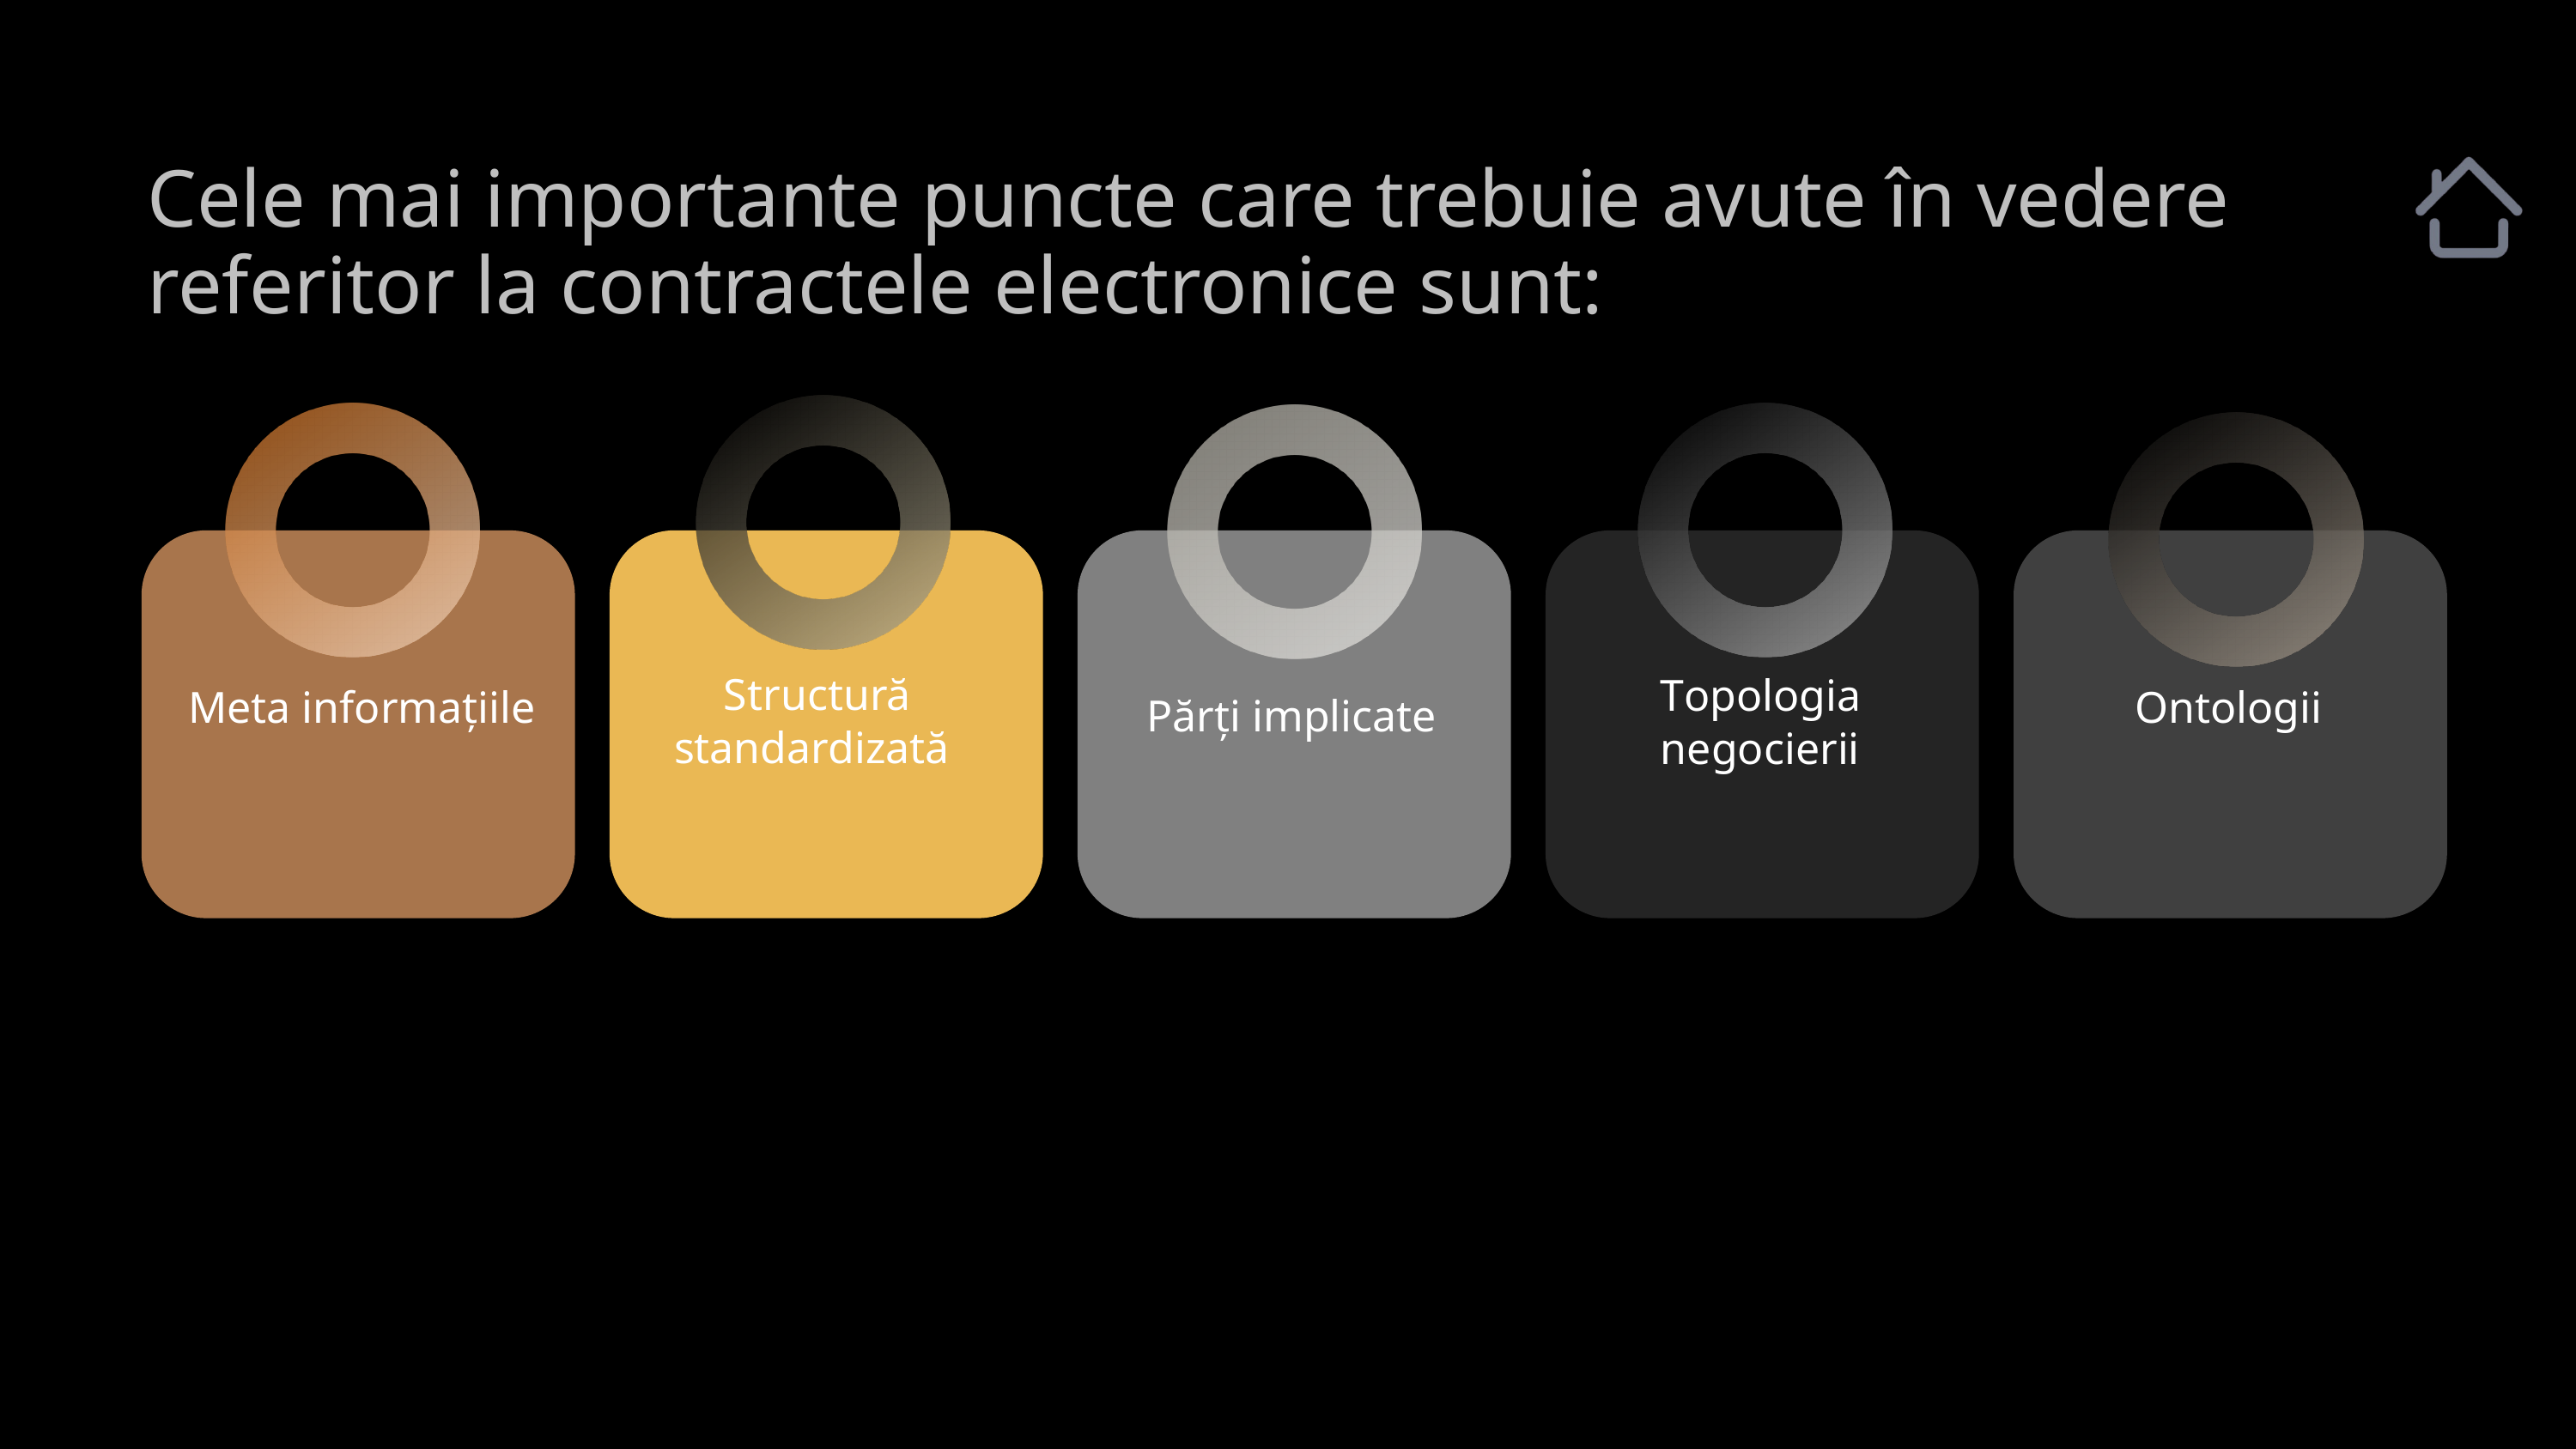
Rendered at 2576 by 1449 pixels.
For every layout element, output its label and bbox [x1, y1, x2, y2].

picture [225, 403, 480, 658]
text_box [2394, 104, 2559, 311]
text_box [0, 0, 2576, 1447]
text_box [2012, 537, 2449, 920]
picture [1166, 404, 1422, 660]
picture [1637, 403, 1893, 658]
text_box [608, 537, 1045, 920]
text_box [134, 537, 571, 929]
text_box [1076, 537, 1517, 920]
picture [2108, 411, 2364, 667]
picture [2382, 121, 2555, 294]
picture [696, 395, 951, 650]
text_box [1544, 537, 1981, 920]
